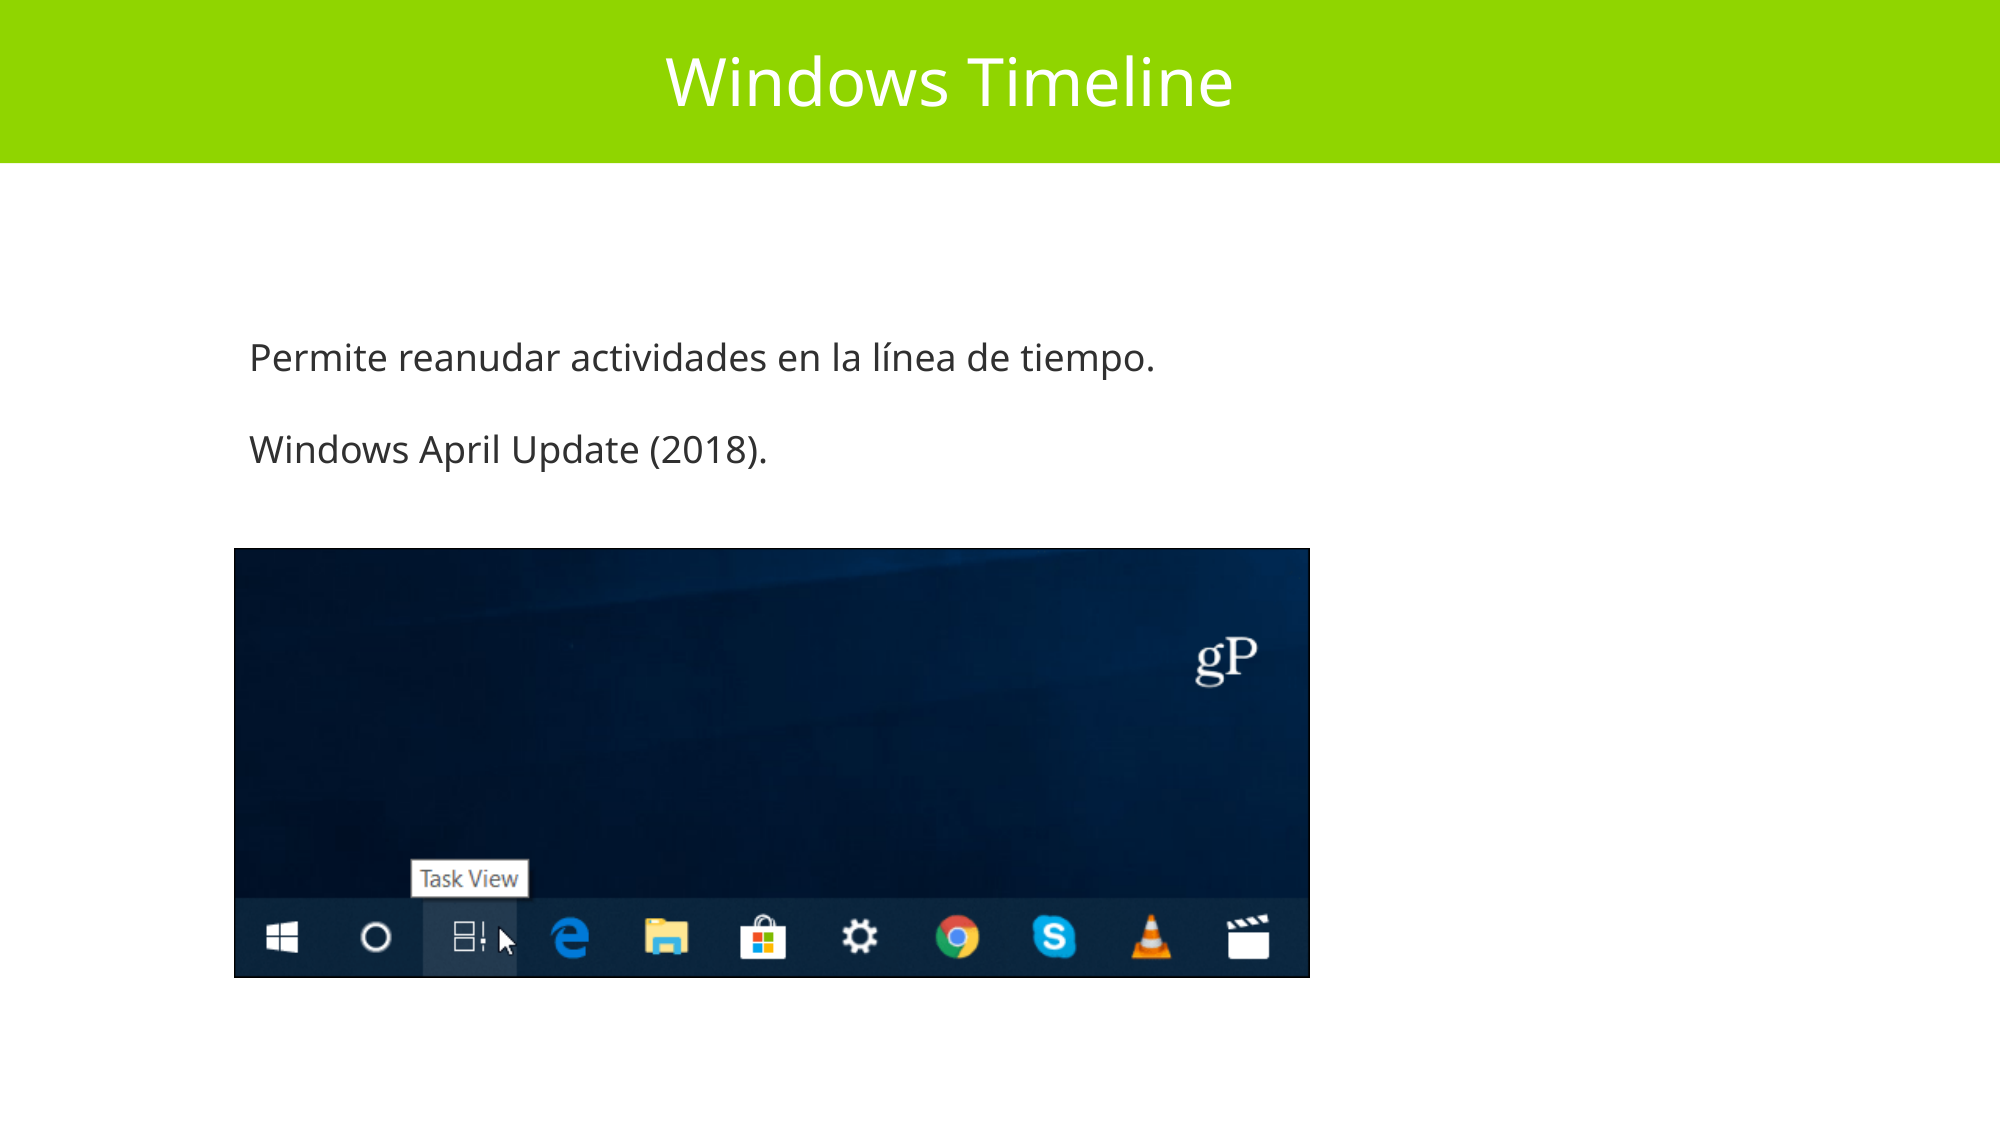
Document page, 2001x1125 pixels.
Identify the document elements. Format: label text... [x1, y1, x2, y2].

list Windows Timeline [251, 41, 1650, 153]
picture [234, 548, 1310, 978]
title Permite reanudar actividades en la línea de tiempo. Windows April Update (2018). [234, 327, 1735, 602]
